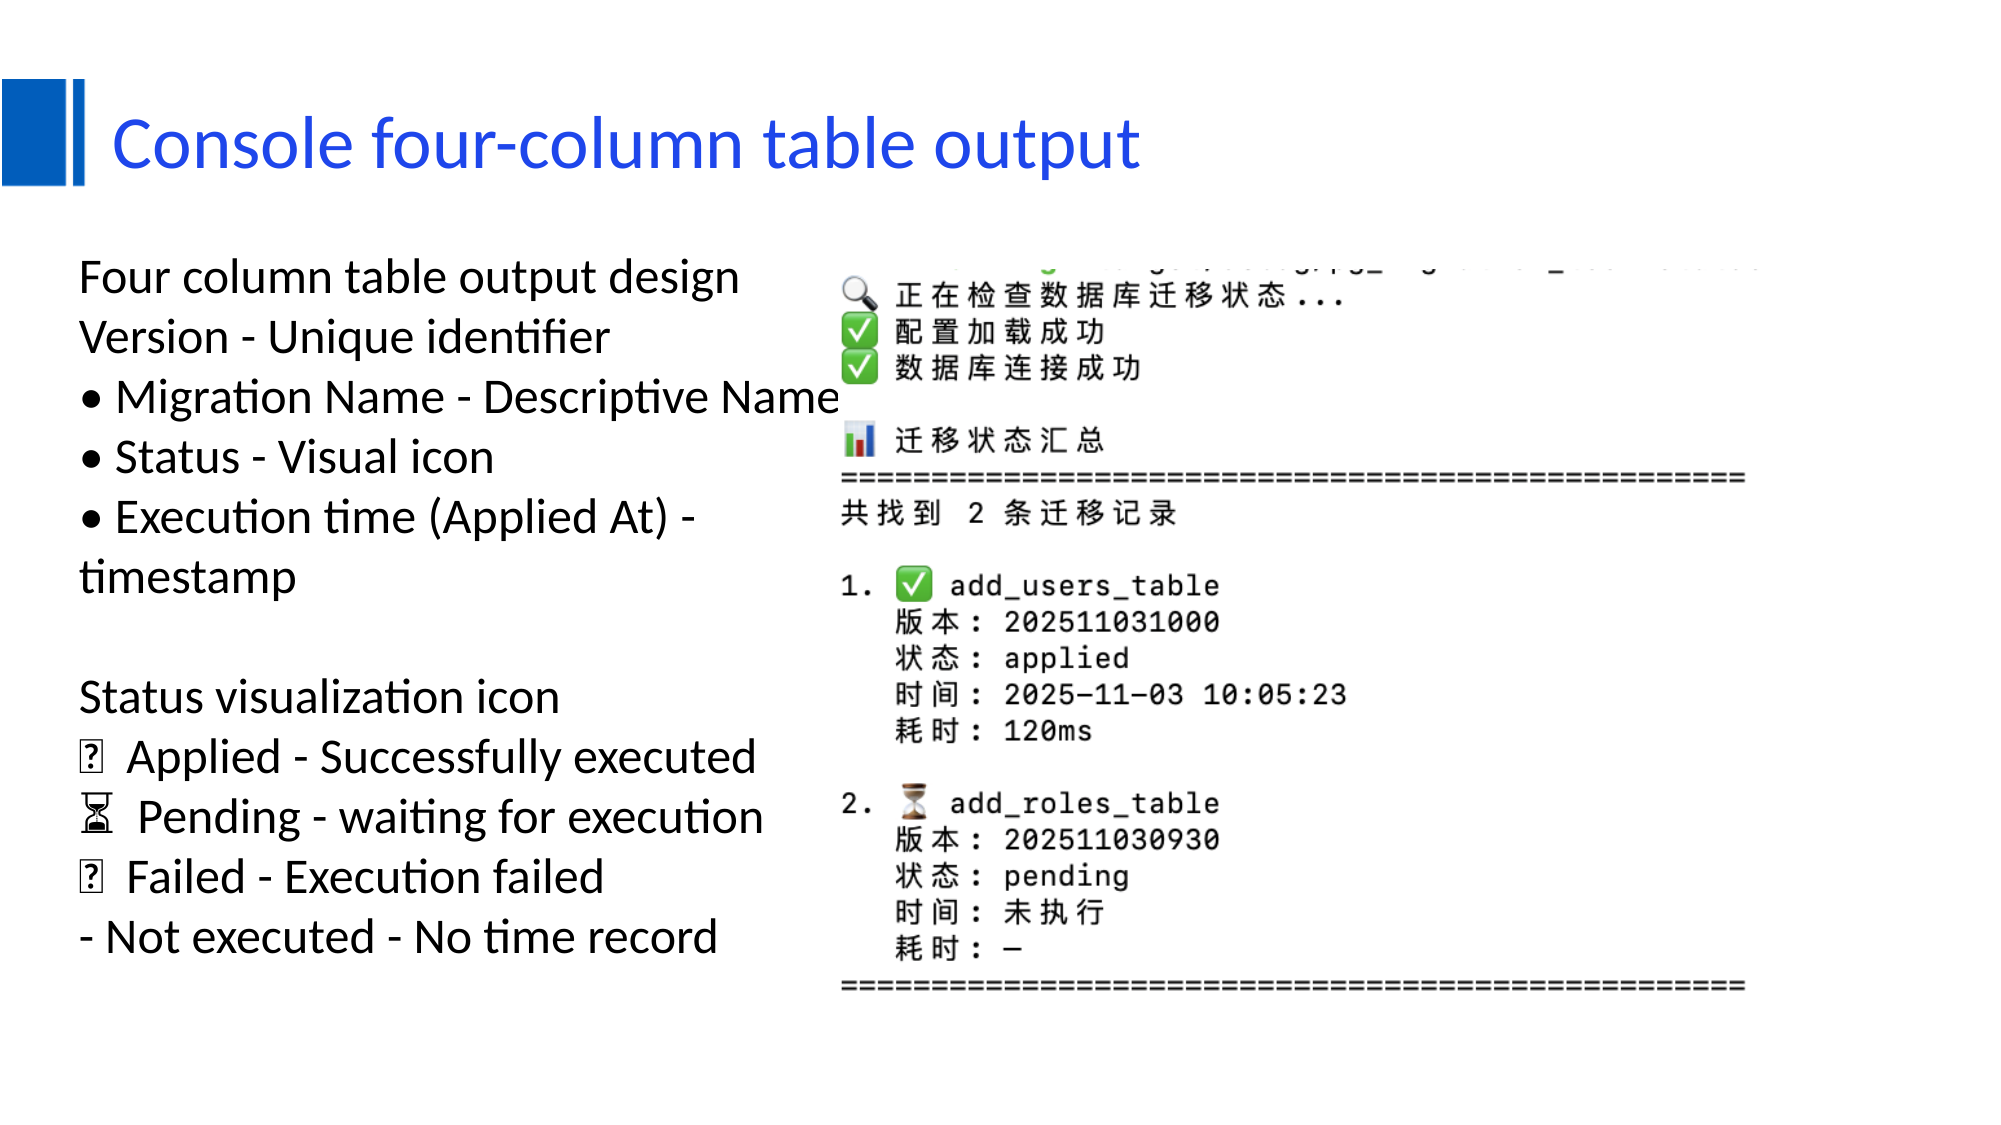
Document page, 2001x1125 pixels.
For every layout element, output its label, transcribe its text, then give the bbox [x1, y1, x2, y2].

text_box Console four-column table output [97, 86, 1247, 269]
picture [838, 269, 2000, 1005]
picture [2, 79, 98, 187]
text_box Four column table output design Version - Unique identifier • Migration Name - Descriptive Name • Status - Visual icon • Execution time (Applied At) - timestamp Status visualization icon ✅ Applied - Successfully executed ⏳ Pending - waiting for execution ❌ Failed - Execution failed - Not executed - No time record [64, 235, 896, 1031]
